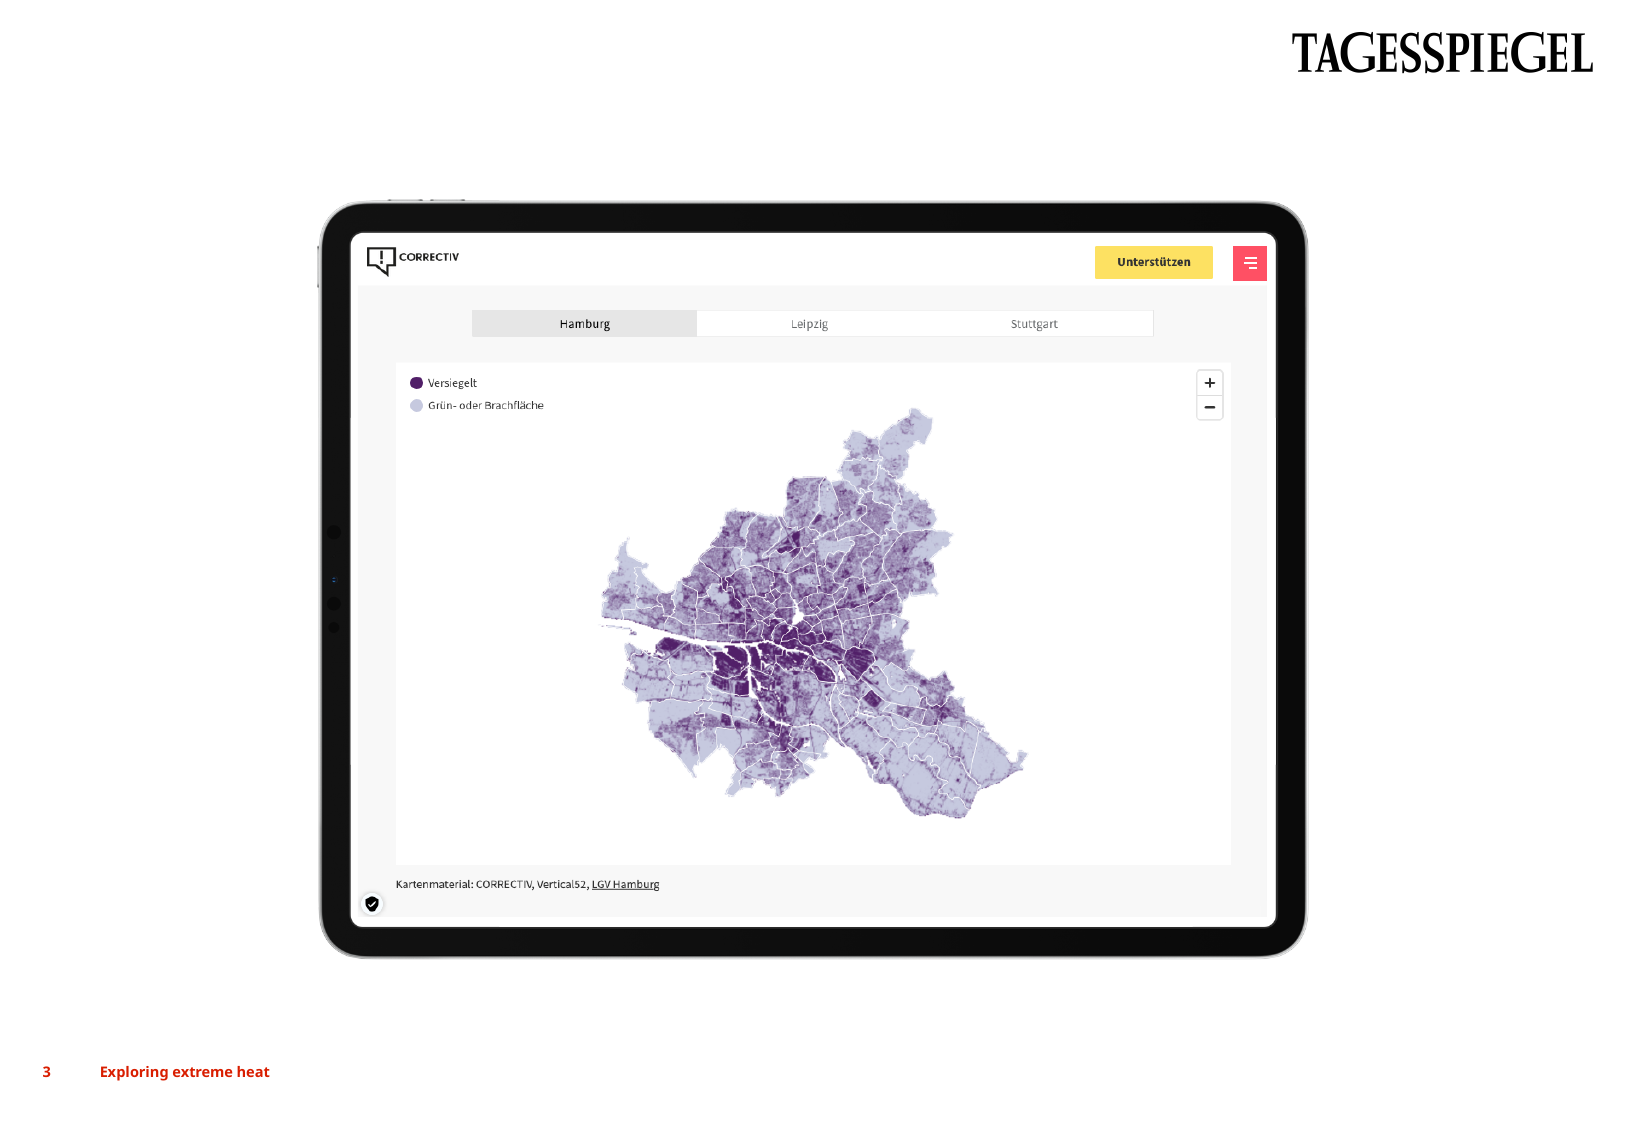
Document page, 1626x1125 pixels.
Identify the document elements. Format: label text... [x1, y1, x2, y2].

picture [1276, 22, 1609, 83]
footer Exploring extreme heat [99, 1052, 337, 1083]
slide_number 3 [42, 1052, 81, 1083]
picture [271, 165, 1354, 1005]
